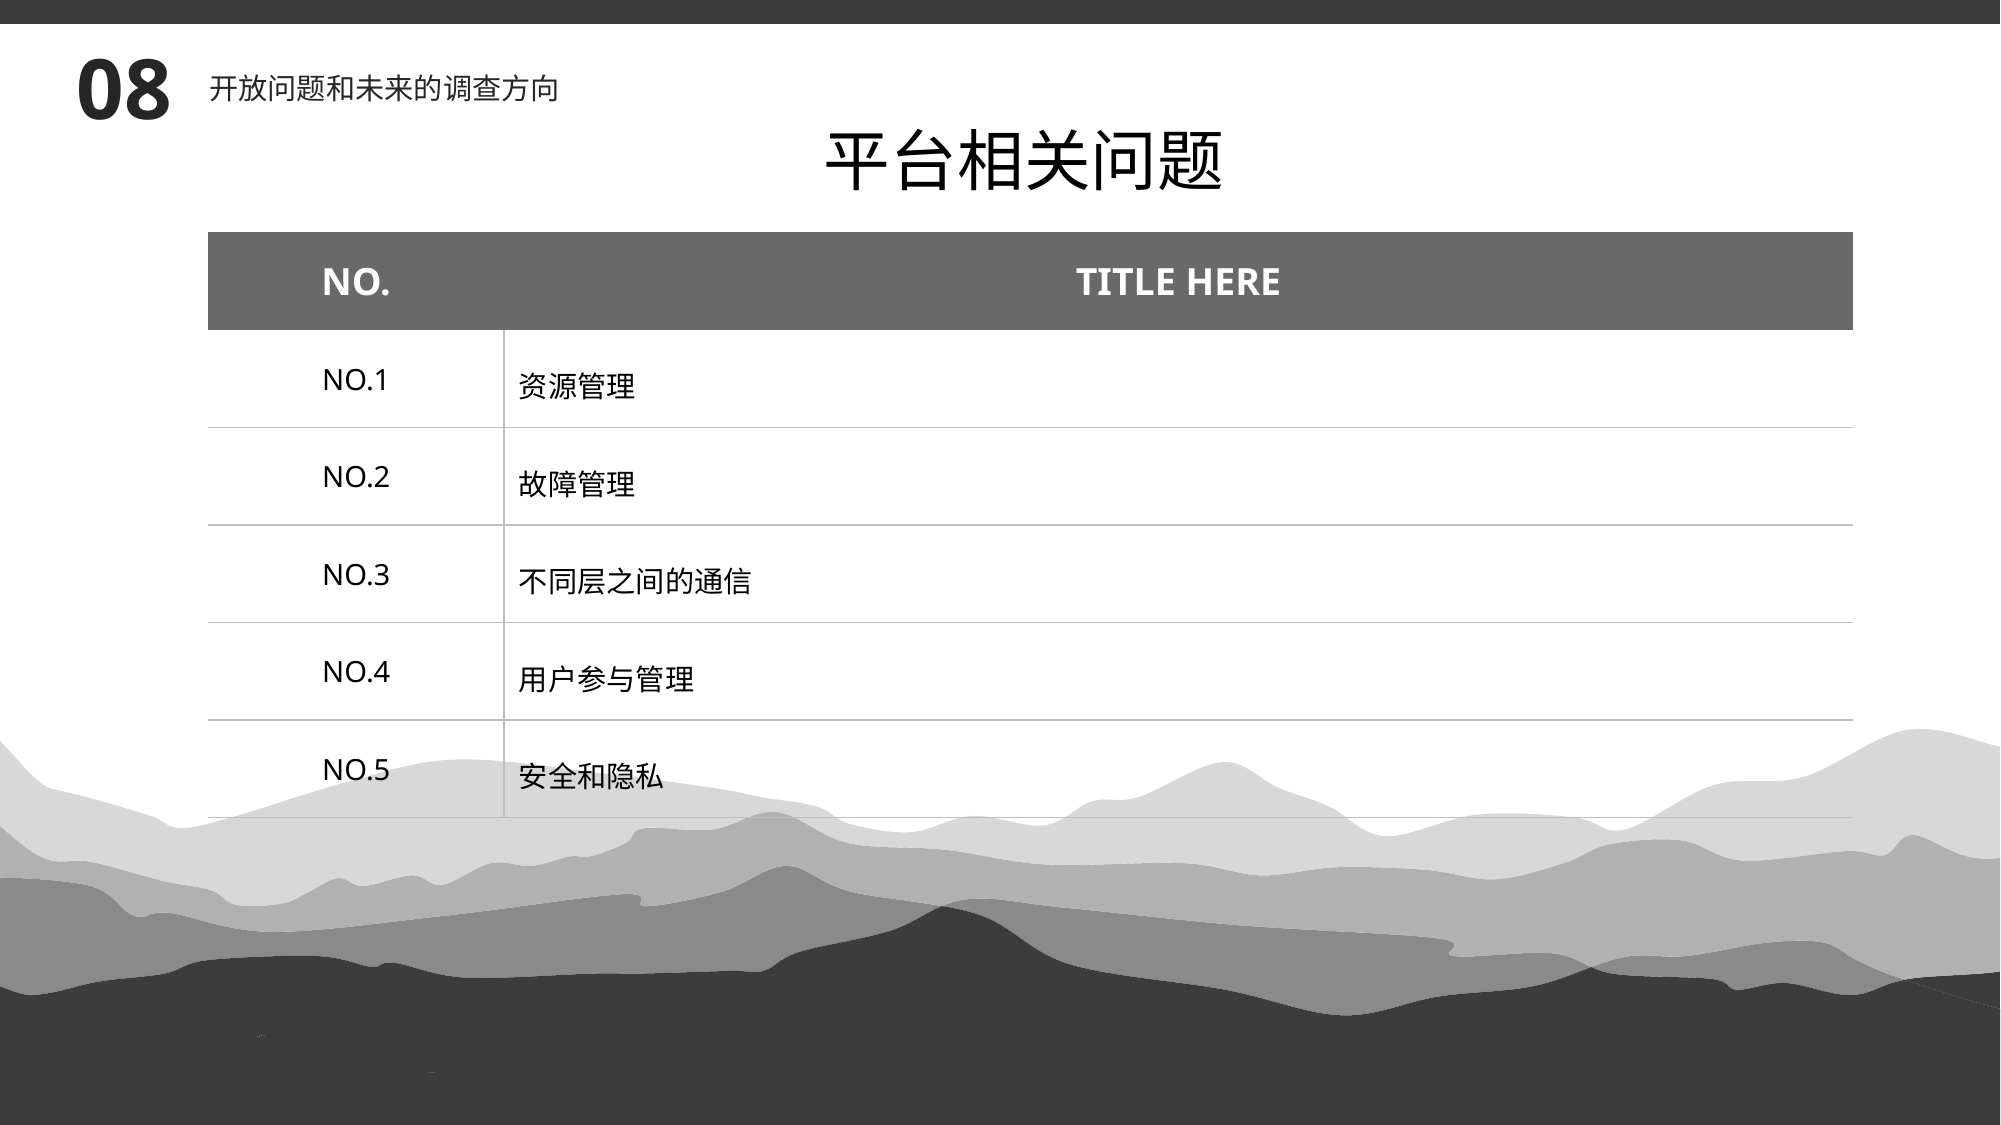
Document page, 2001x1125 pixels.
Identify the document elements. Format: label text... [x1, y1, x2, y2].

table_cell 安全和隐私 [505, 721, 1853, 817]
table_cell NO.4 [208, 623, 503, 719]
table_cell NO.1 [208, 330, 503, 427]
table_header NO. [209, 233, 504, 330]
text_box 平台相关问题 [809, 87, 1252, 207]
table_cell 用户参与管理 [505, 623, 1853, 719]
table_cell NO.5 [208, 721, 503, 817]
table_cell NO.2 [208, 428, 503, 524]
text_box 08 [61, 39, 192, 136]
table_header TITLE HERE [504, 233, 1852, 330]
table_cell 资源管理 [505, 330, 1853, 427]
table_cell 不同层之间的通信 [505, 526, 1853, 622]
table_cell NO.3 [208, 526, 503, 622]
text_box 开放问题和未来的调查方向 [194, 60, 603, 121]
table_cell 故障管理 [505, 428, 1853, 524]
